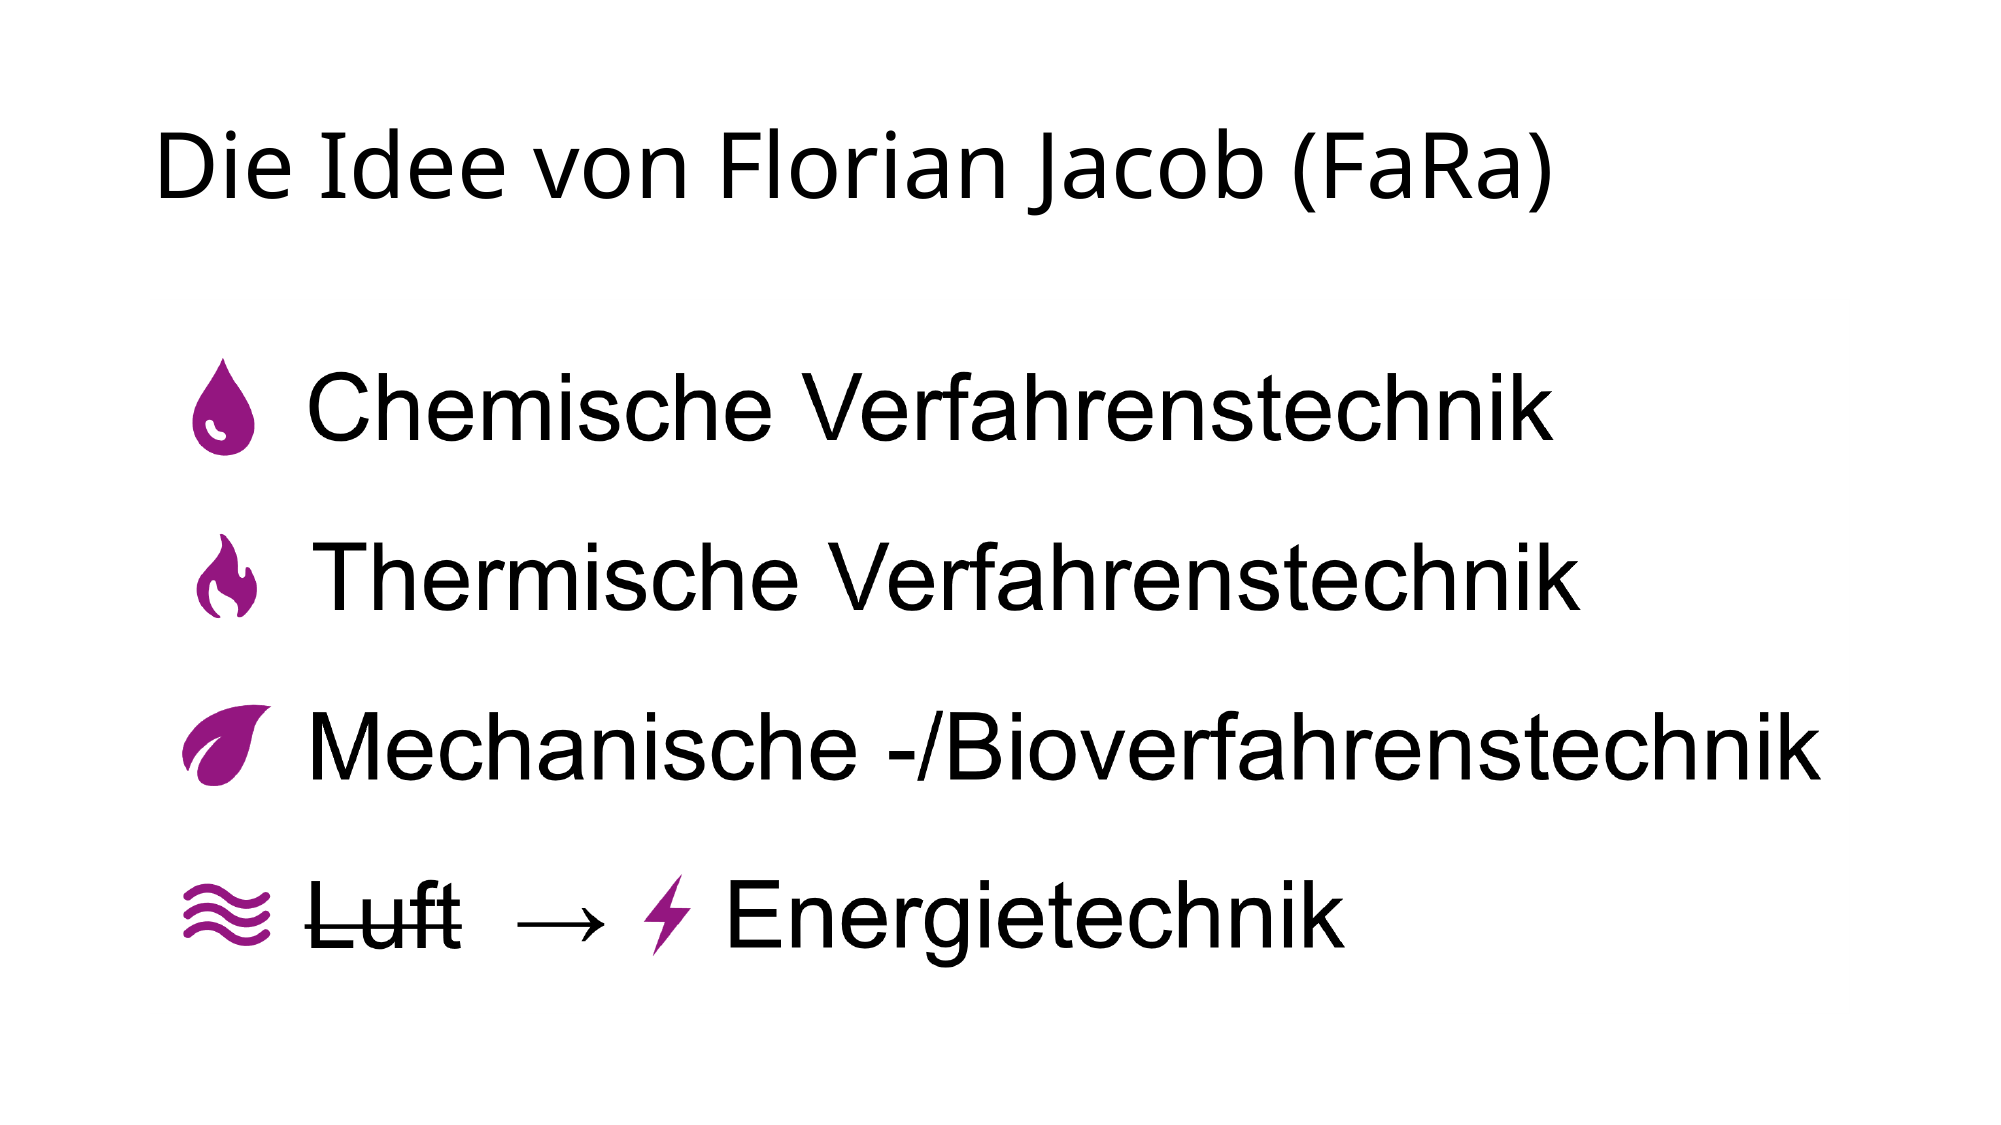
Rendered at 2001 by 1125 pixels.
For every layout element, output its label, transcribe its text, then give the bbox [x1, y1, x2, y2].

title Die Idee von Florian Jacob (FaRa) [137, 59, 1863, 278]
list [150, 299, 1850, 1014]
